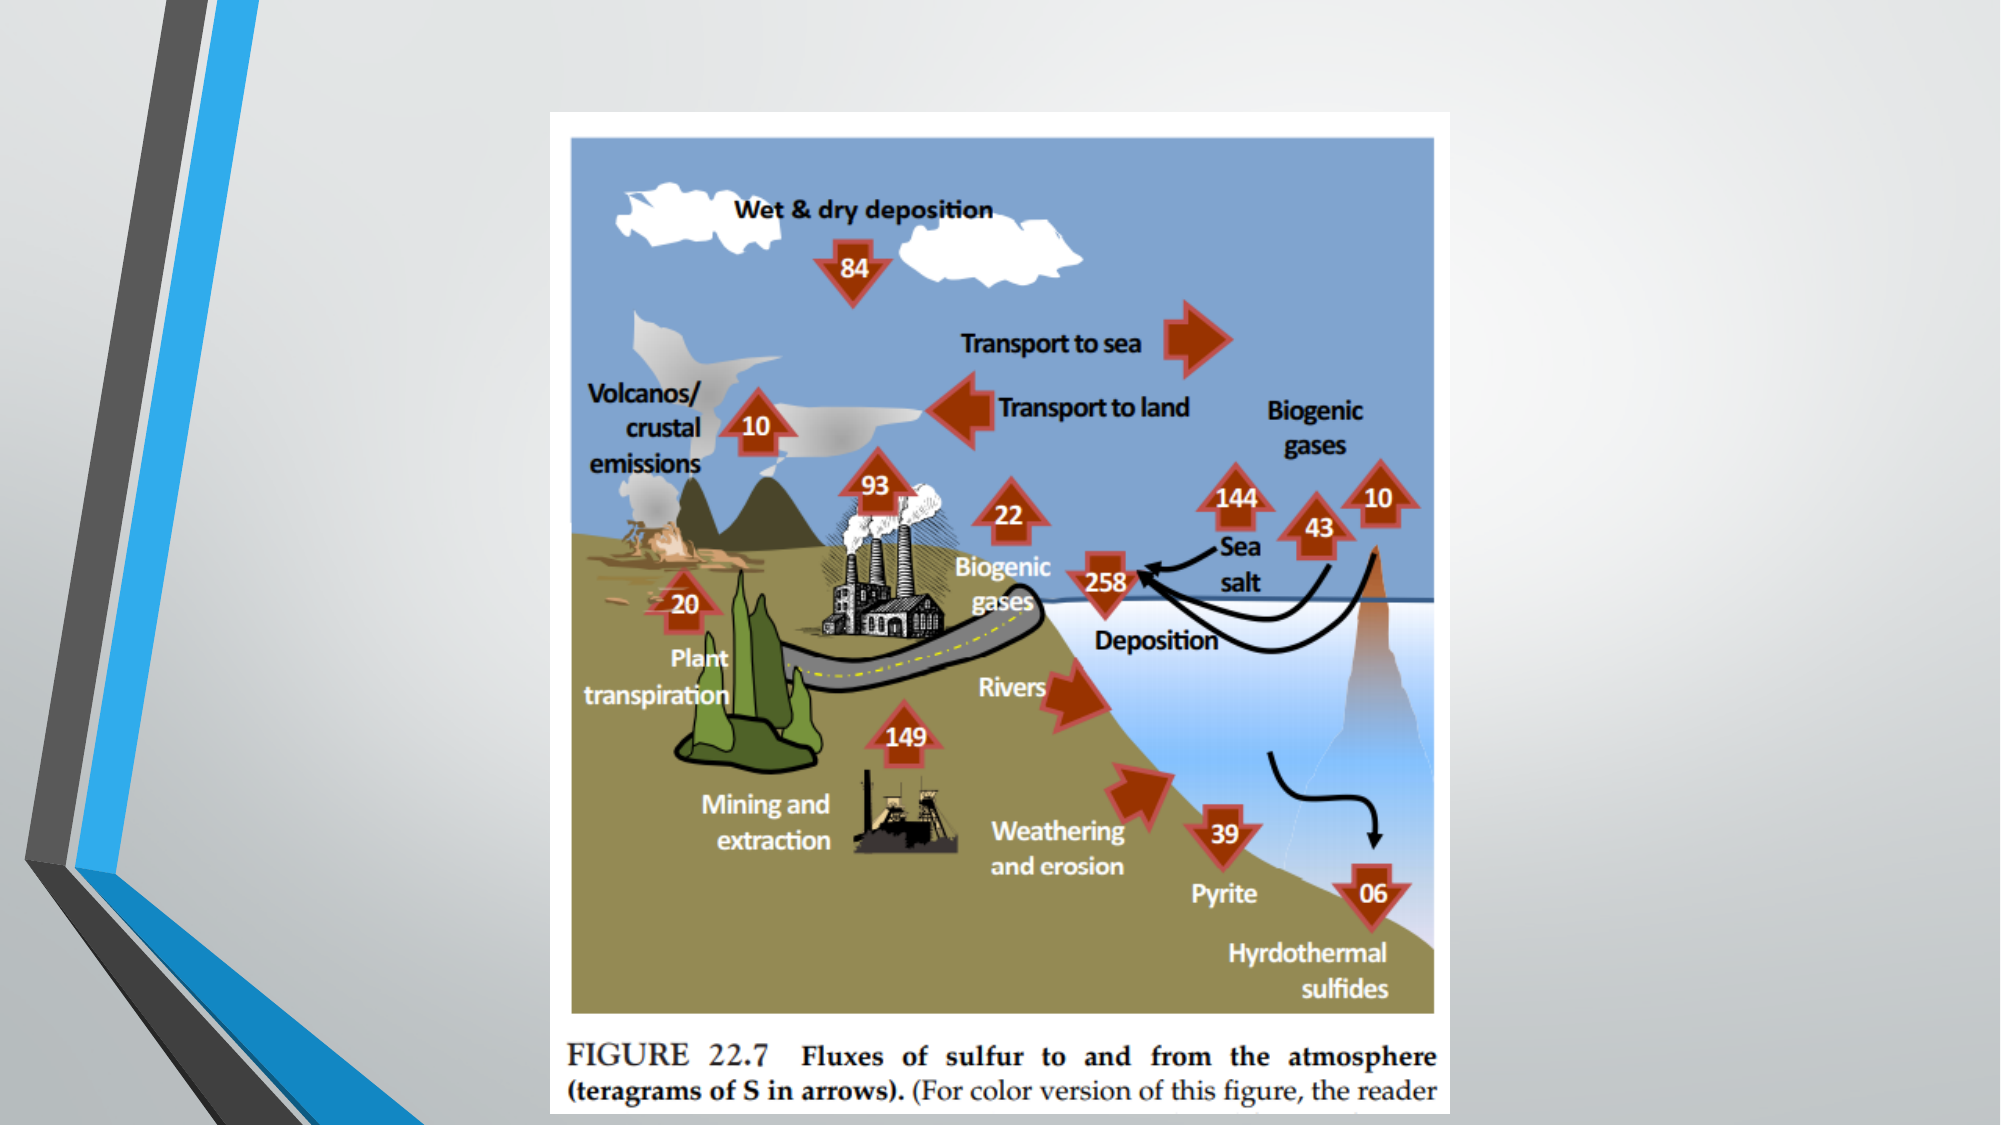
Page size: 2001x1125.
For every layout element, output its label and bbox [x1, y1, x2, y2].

picture [550, 112, 1450, 1115]
